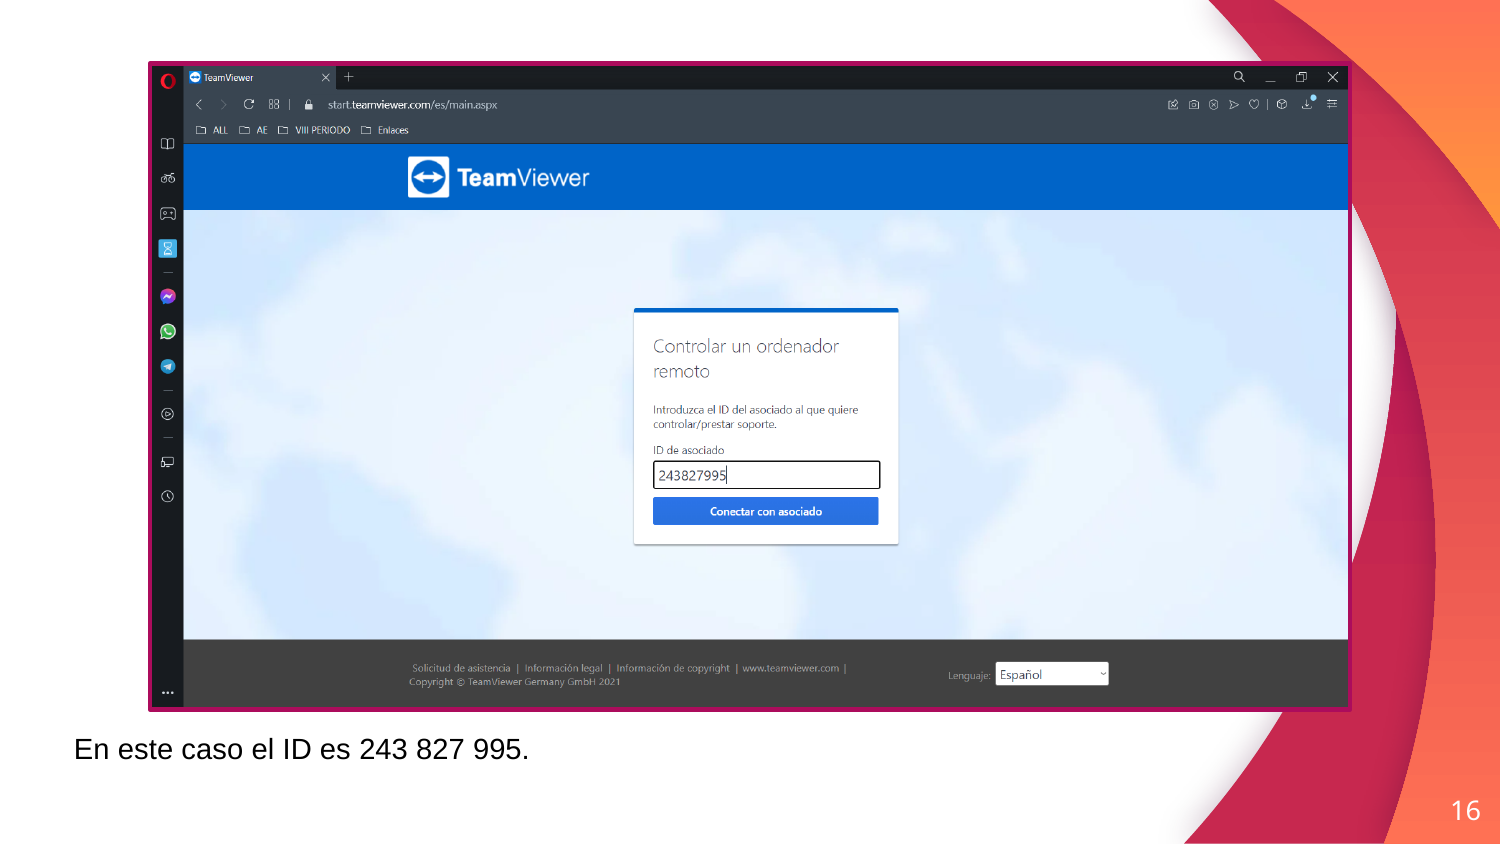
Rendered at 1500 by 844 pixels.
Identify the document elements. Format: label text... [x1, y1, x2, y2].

slide_number 16 [1391, 779, 1482, 844]
text_box En este caso el ID es 243 827 995. [58, 698, 551, 781]
picture [152, 65, 1348, 708]
